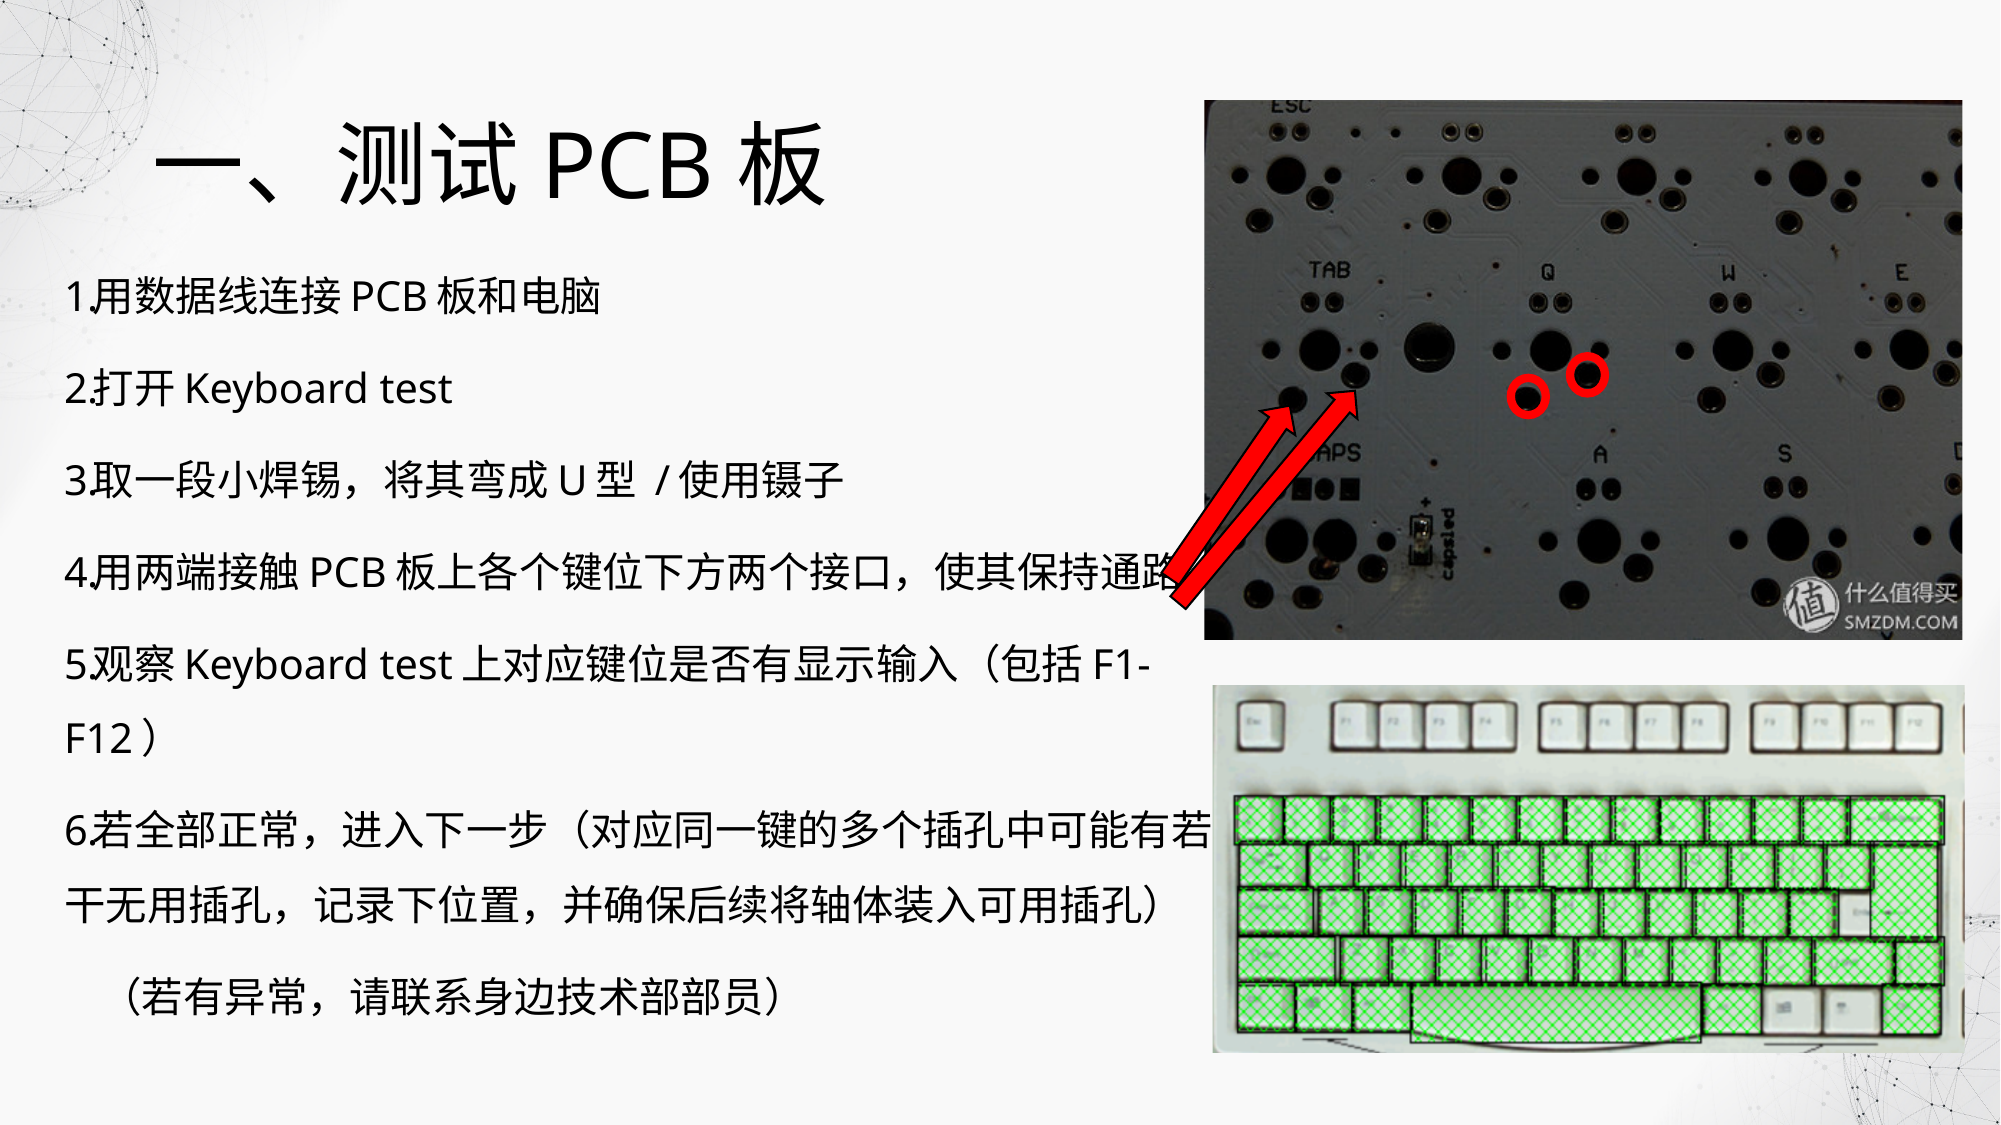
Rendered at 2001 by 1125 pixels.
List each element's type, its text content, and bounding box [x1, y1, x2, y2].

picture [0, 0, 2001, 1125]
text_box [1168, 554, 1204, 611]
list 用数据线连接PCB板和电脑 打开Keyboard test 取一段小焊锡，将其弯成U型 /使用镊子 用两端接触PCB板上各个键位下方两个接口，使其保持通路 观察Keyboard test上对应键位是否有显示输入（包括F1-F12） 若全部正常，进入下一步（对应同一键的多个插孔中可能有若干无用插孔，记录下位置，并确保后续将轴体装入可用插孔） （若有异常，请联系身边技术部部员） [49, 237, 1230, 1088]
text_box [1160, 509, 1204, 585]
title 一、测试PCB板 [137, 59, 1863, 237]
